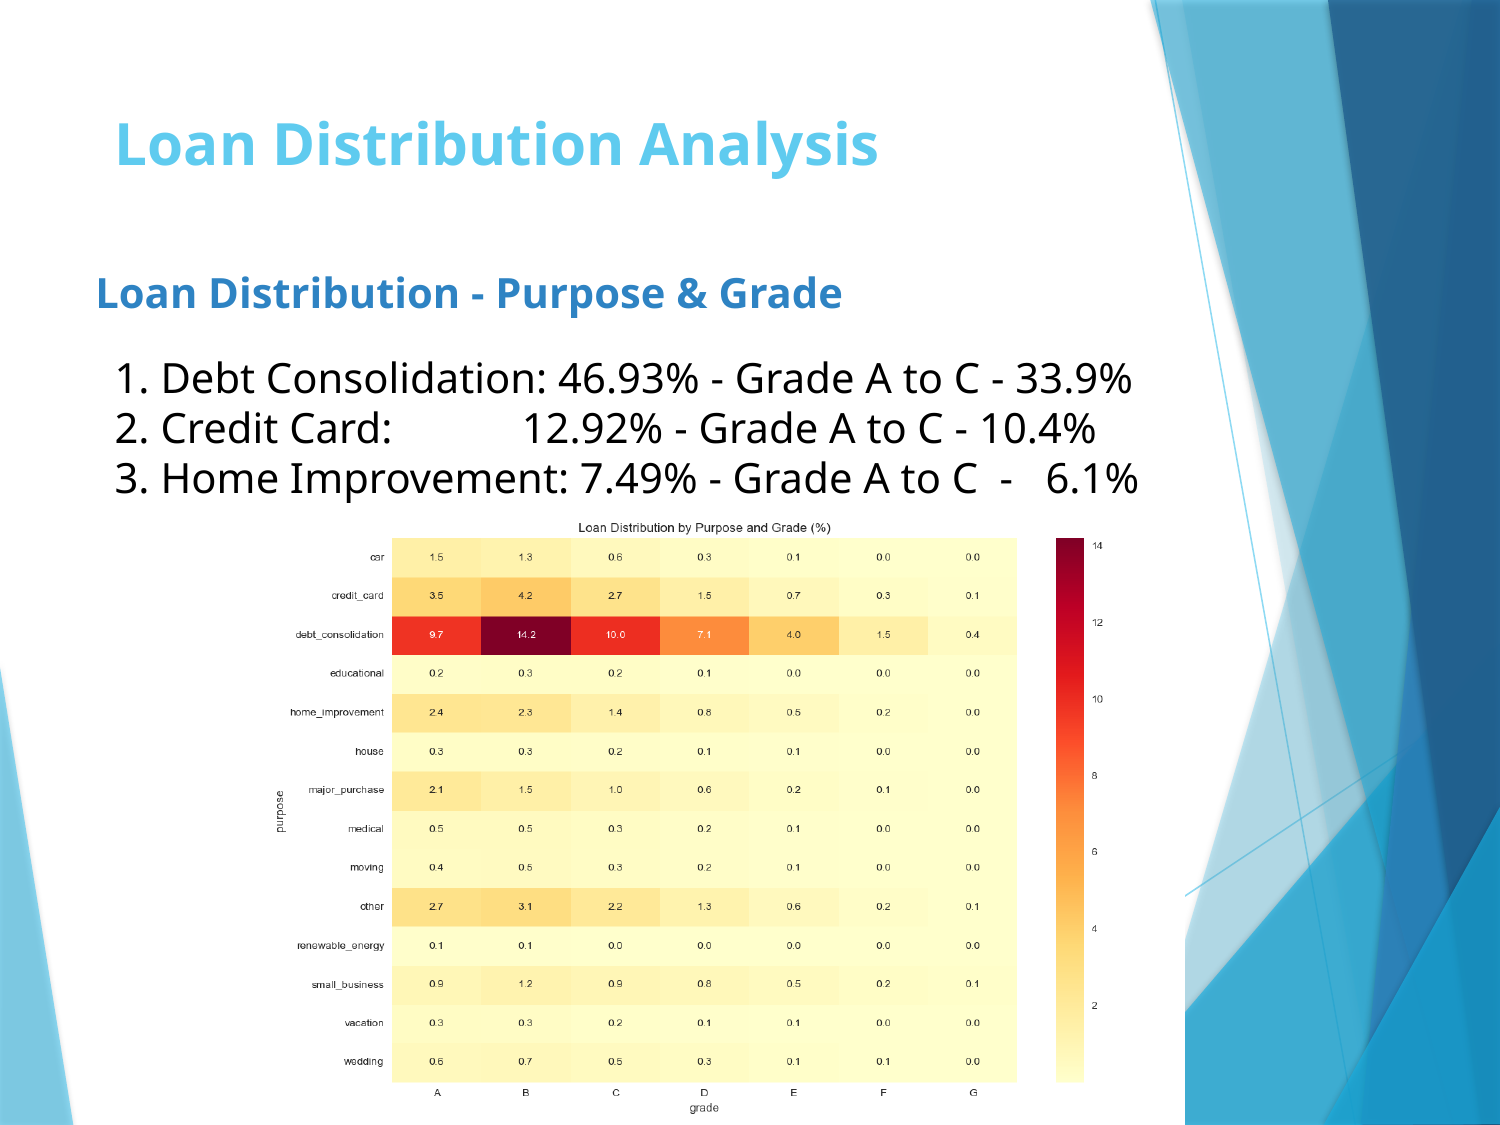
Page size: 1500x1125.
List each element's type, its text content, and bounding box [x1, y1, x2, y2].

picture [263, 510, 1186, 1125]
text_box 1. Debt Consolidation: 46.93% - Grade A to C - 33.9% 2. Credit Card: 12.92% - Grade A to C - 10.4% 3. Home Improvement: 7.49% - Grade A to C - 6.1% [99, 344, 1349, 510]
title Loan Distribution Analysis [99, 99, 1142, 213]
text_box Loan Distribution - Purpose & Grade [80, 259, 859, 324]
